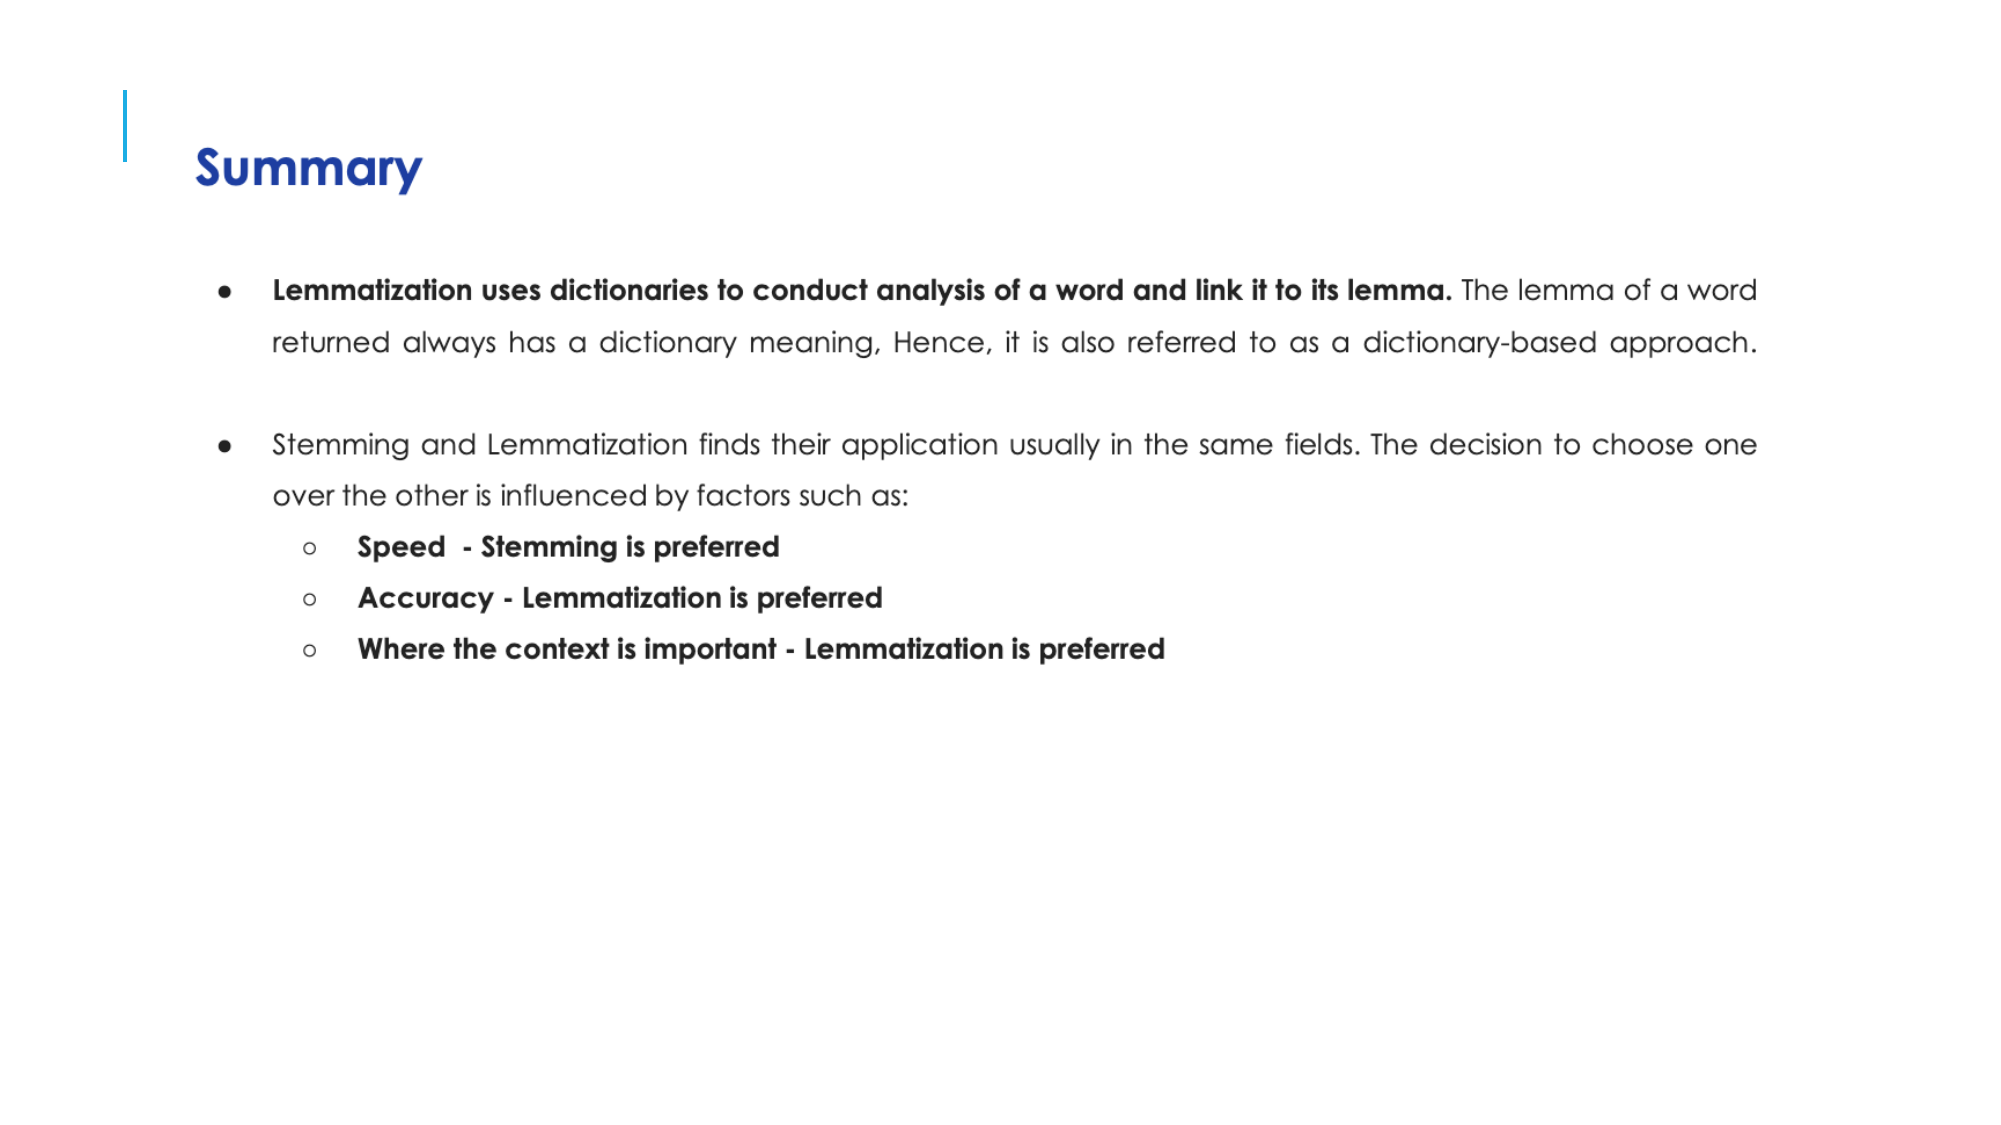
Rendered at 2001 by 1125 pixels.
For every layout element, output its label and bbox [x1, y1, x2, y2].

picture [183, 105, 1817, 1020]
